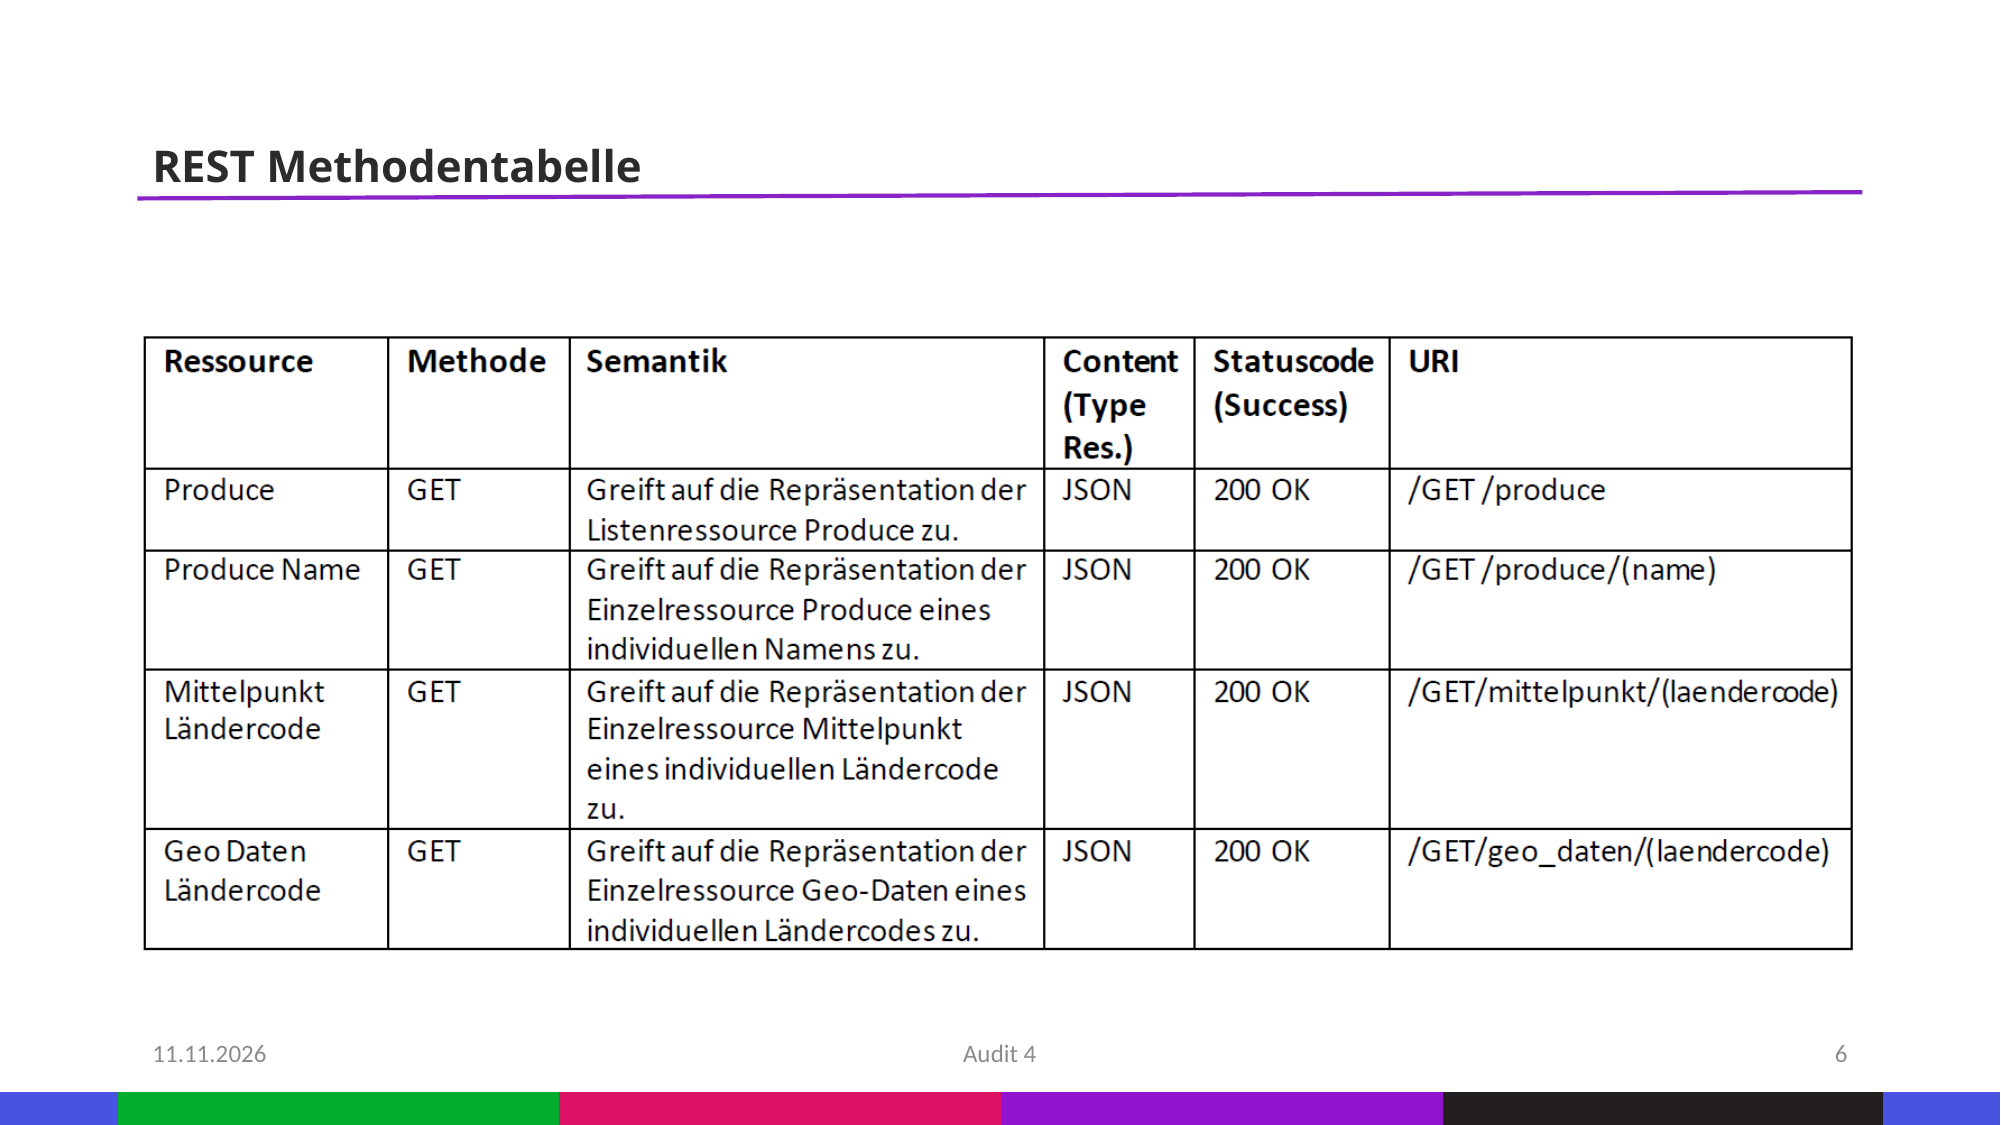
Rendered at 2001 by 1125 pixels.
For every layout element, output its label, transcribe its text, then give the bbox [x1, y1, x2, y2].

title REST Methodentabelle [137, 59, 1863, 278]
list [137, 333, 1863, 967]
footer Audit 4 [662, 1023, 1338, 1083]
picture [0, 1092, 2000, 1125]
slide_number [137, 1023, 588, 1083]
slide_number 6 [1412, 1023, 1863, 1083]
